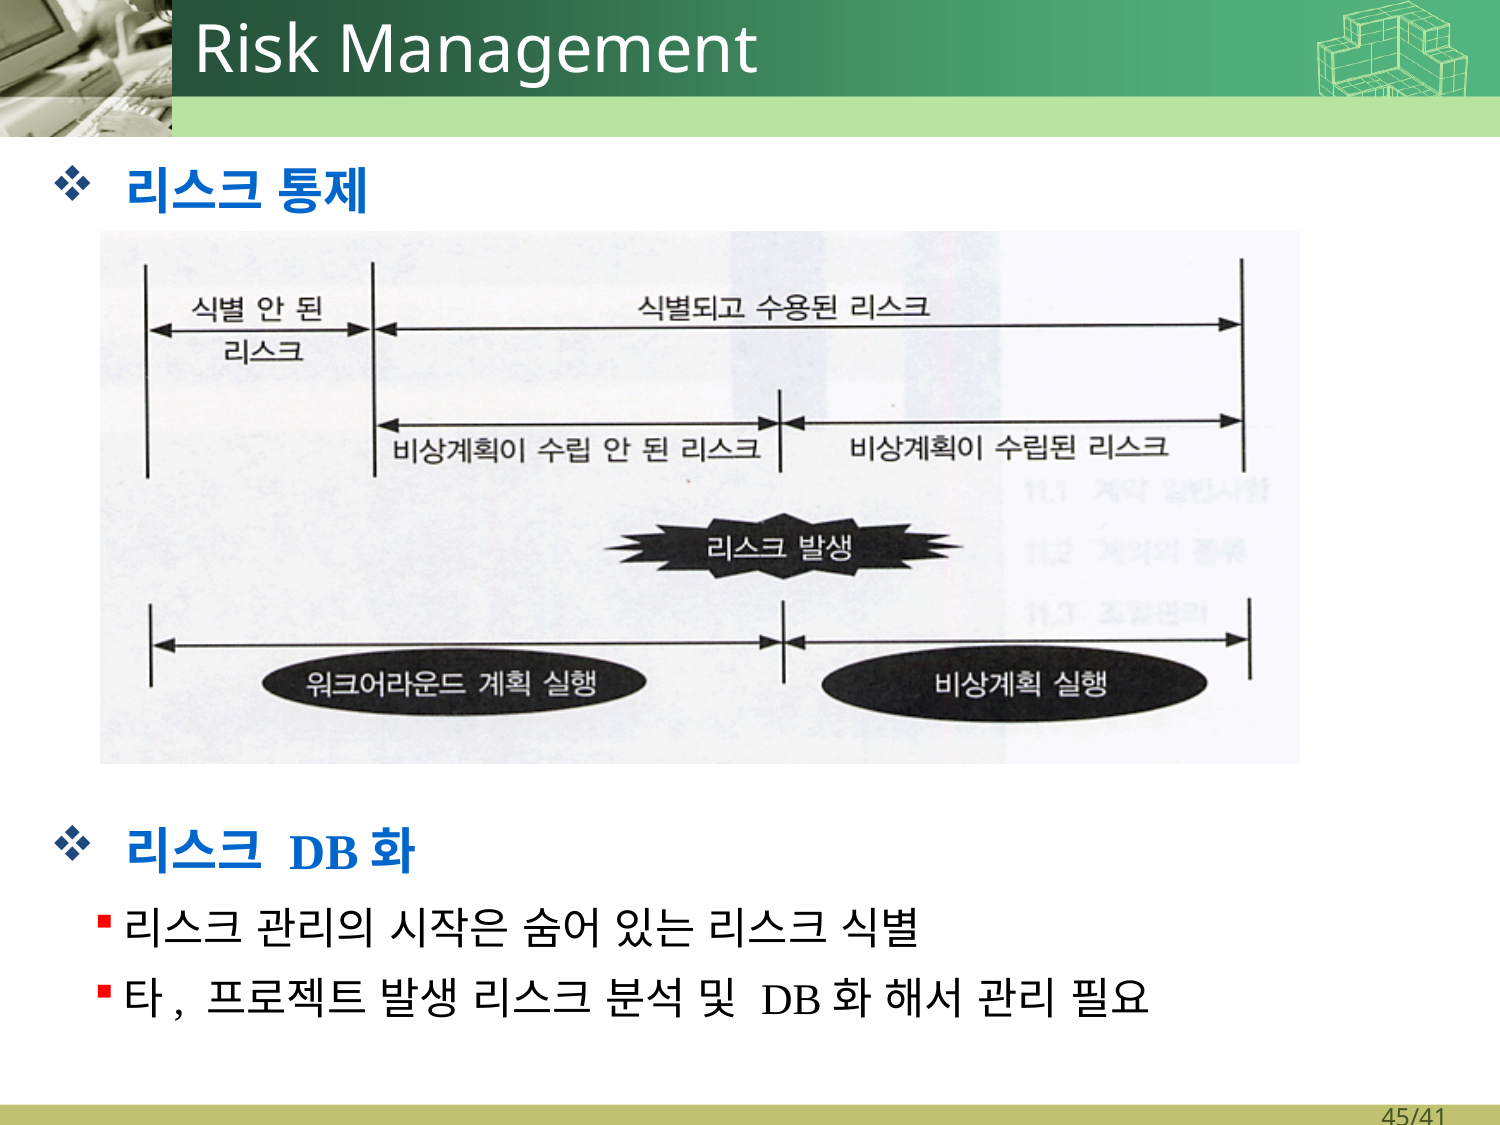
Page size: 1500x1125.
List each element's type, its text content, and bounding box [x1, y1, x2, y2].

picture [100, 231, 1300, 764]
list 리스크 통제 리스크 DB화 리스크 관리의 시작은 숨어 있는 리스크 식별 타, 프로젝트 발생 리스크 분석 및 DB화 해서 관리 필요 [35, 152, 1465, 1090]
picture [0, 75, 1500, 151]
text_box [0, 0, 1500, 75]
title Risk Management [178, 75, 1339, 82]
